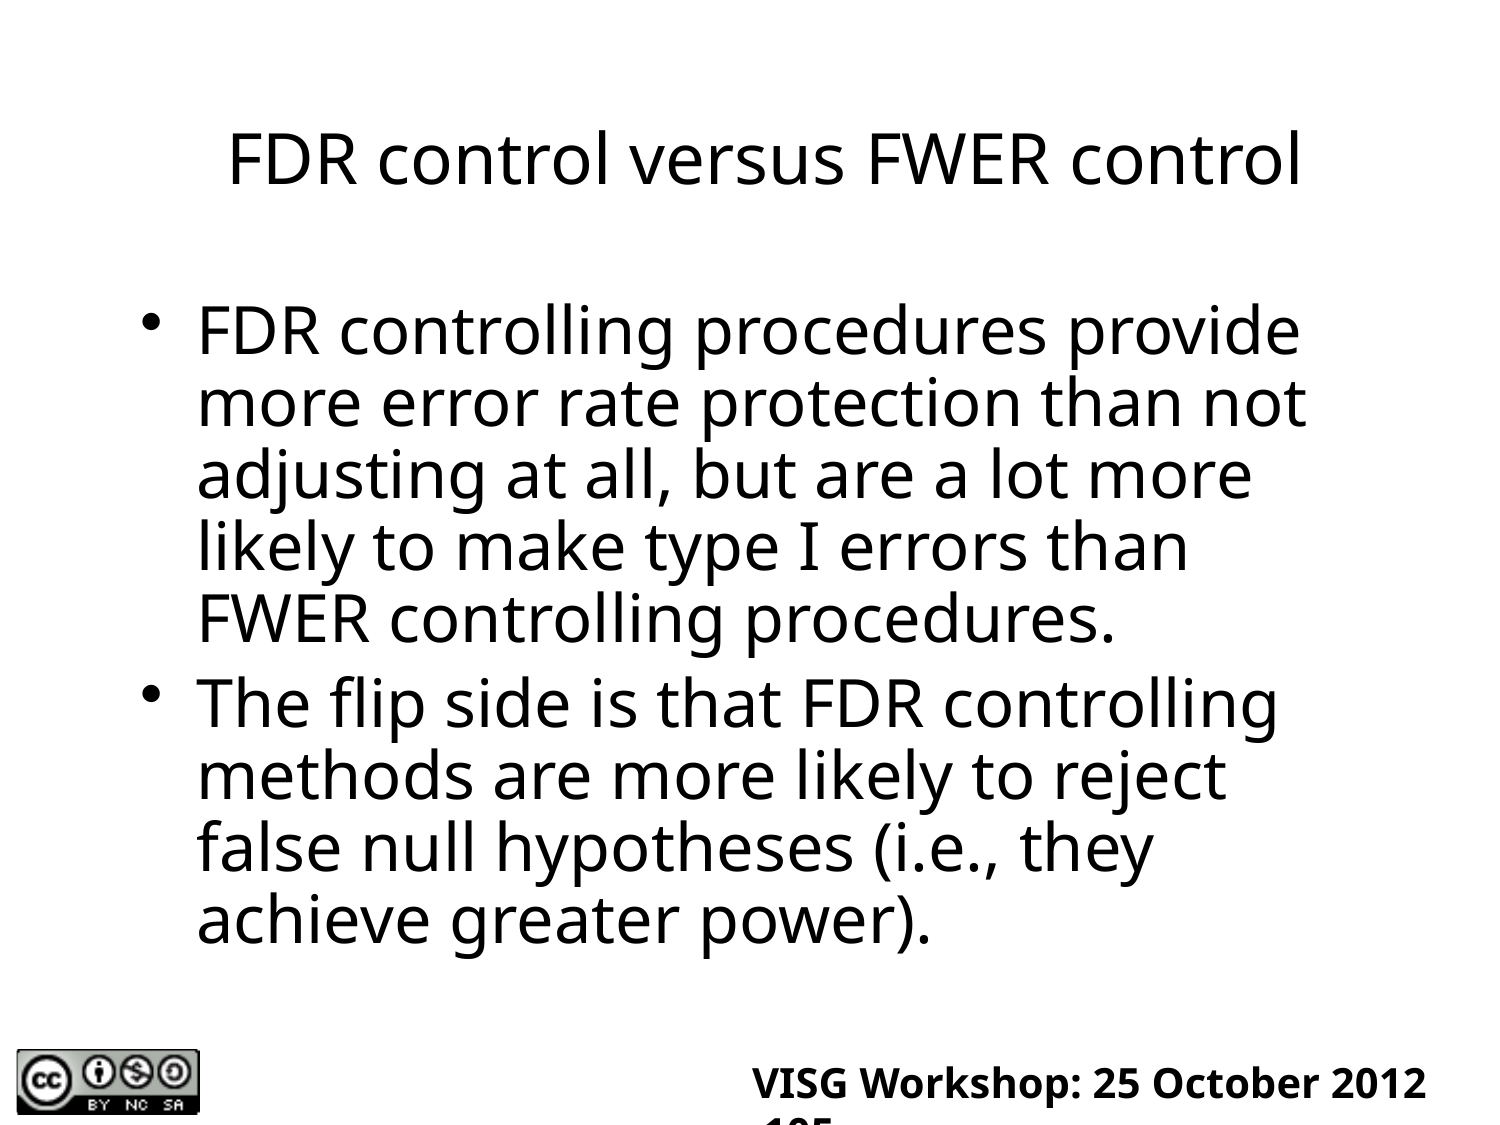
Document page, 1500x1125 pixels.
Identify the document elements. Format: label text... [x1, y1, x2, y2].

picture [16, 1049, 200, 1115]
title FDR control versus FWER control [187, 62, 1344, 251]
list FDR controlling procedures provide more error rate protection than not adjusting at all, but are a lot more likely to make type I errors than FWER controlling procedures. The flip side is that FDR controlling methods are more likely to reject false null hypotheses (i.e., they achieve greater power). [124, 289, 1376, 965]
